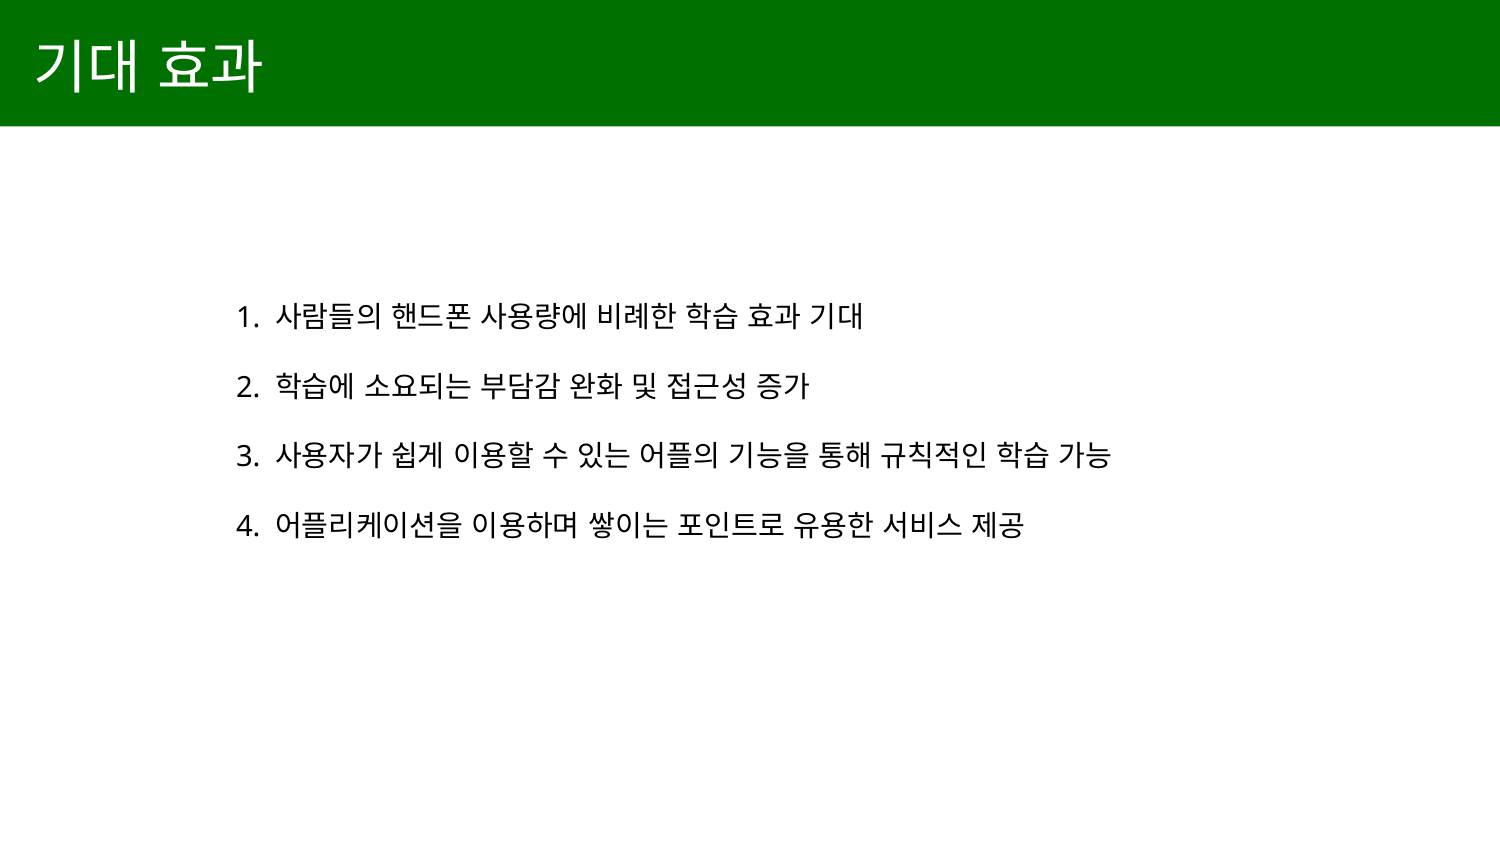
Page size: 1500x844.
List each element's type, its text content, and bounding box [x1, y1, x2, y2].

text_box 1. 사람들의 핸드폰 사용량에 비례한 학습 효과 기대 2. 학습에 소요되는 부담감 완화 및 접근성 증가 3. 사용자가 쉽게 이용할 수 있는 어플의 기능을 통해 규칙적인 학습 가능 4. 어플리케이션을 이용하며 쌓이는 포인트로 유용한 서비스 제공 [221, 290, 1279, 550]
text_box [0, 0, 1500, 129]
text_box 기대 효과 [19, 1, 279, 108]
